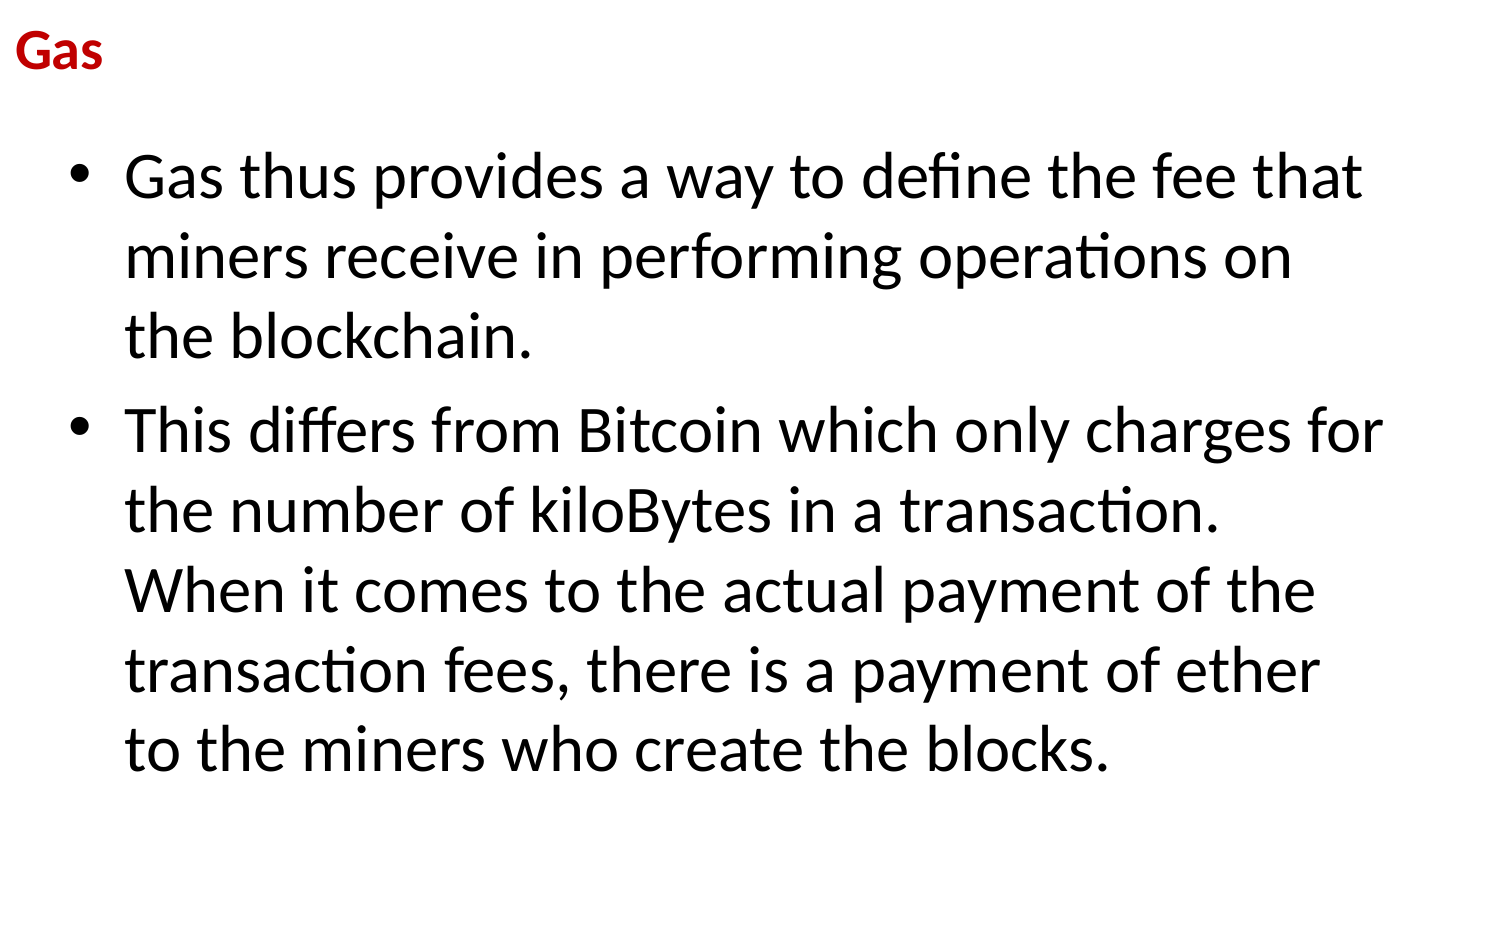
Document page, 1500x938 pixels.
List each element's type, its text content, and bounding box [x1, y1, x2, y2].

title Gas [0, 0, 1350, 125]
list Gas thus provides a way to define the fee that miners receive in performing operations on the blockchain. This differs from Bitcoin which only charges for the number of kiloBytes in a transaction. When it comes to the actual payment of the transaction fees, there is a payment of ether to the miners who create the blocks. [53, 124, 1404, 744]
